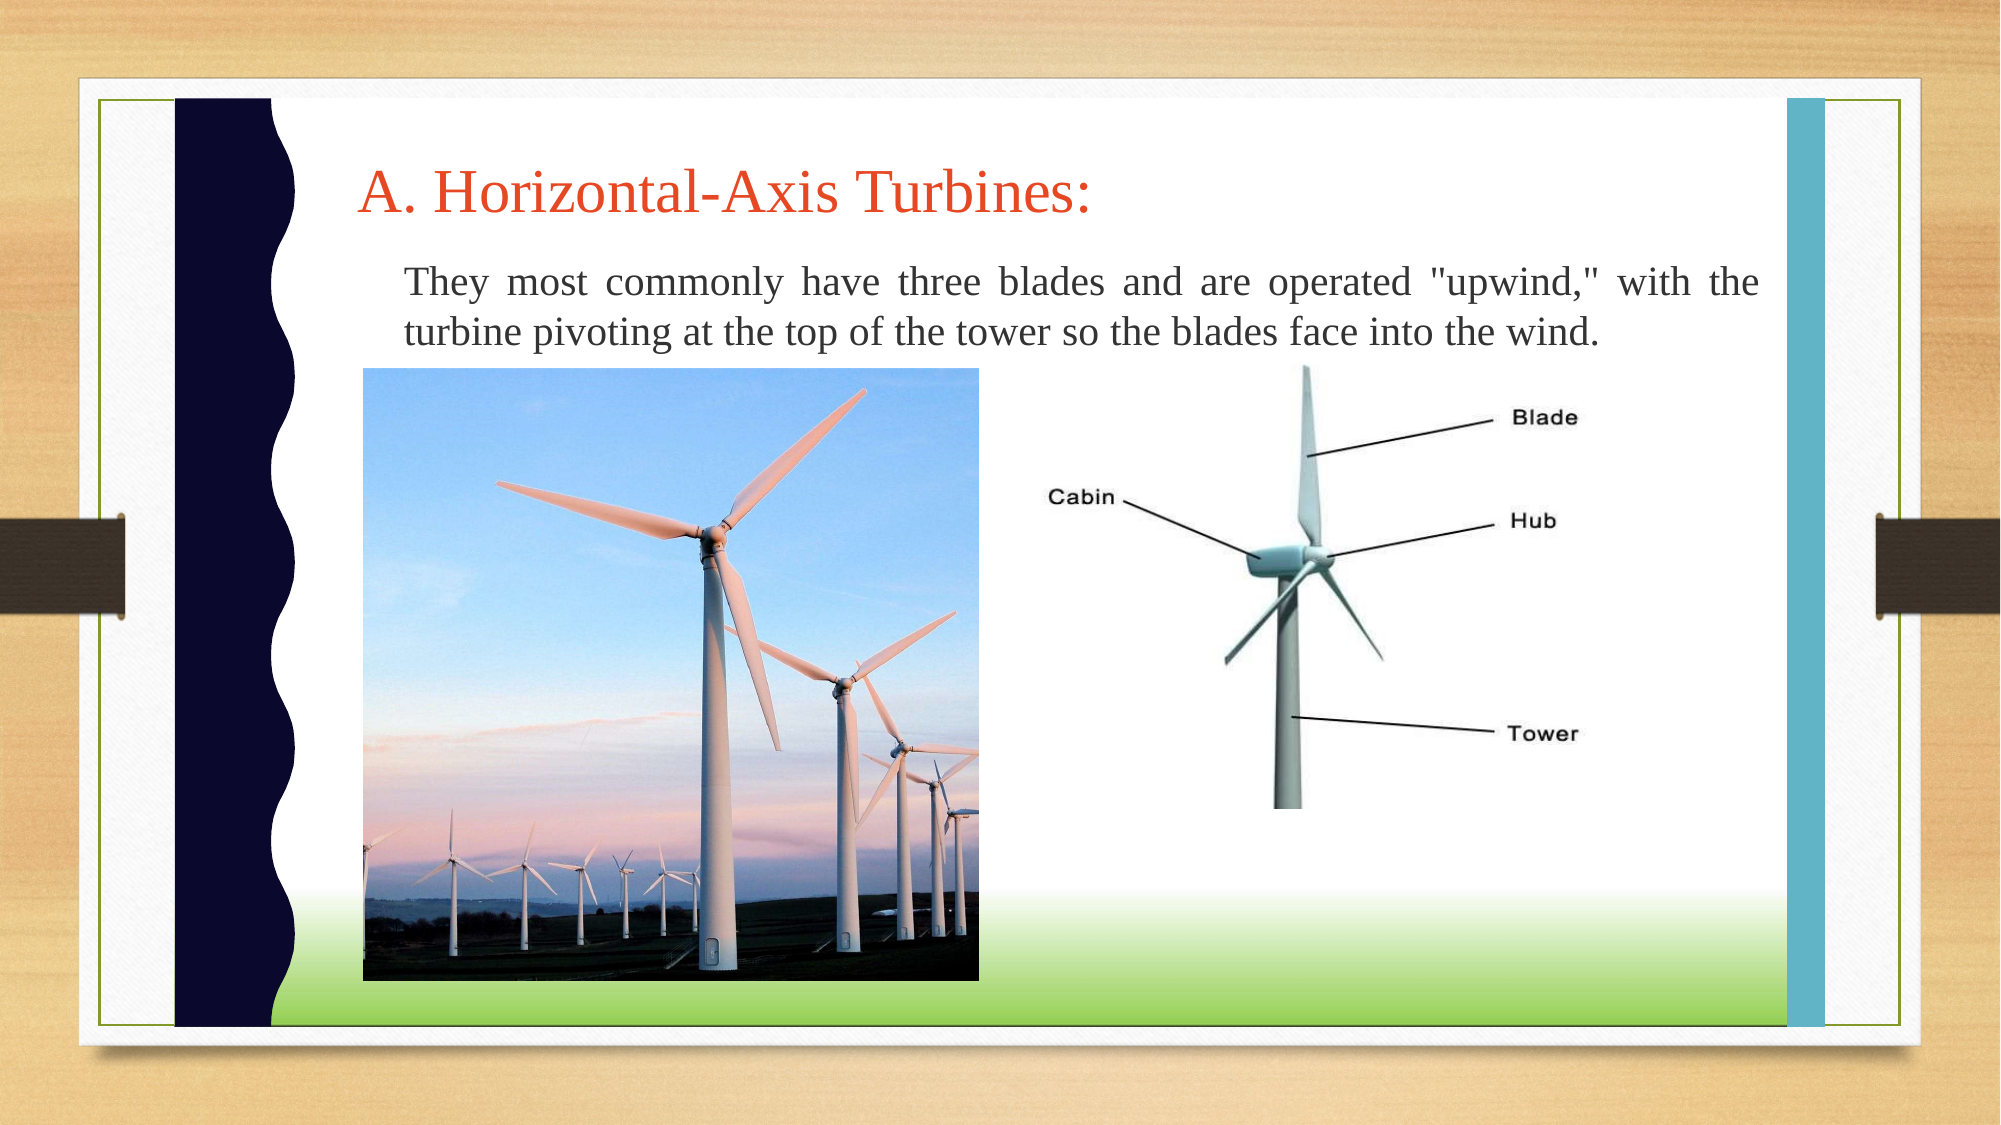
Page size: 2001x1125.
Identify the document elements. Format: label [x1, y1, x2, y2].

picture [0, 0, 2001, 1125]
text_box [174, 97, 2000, 1027]
